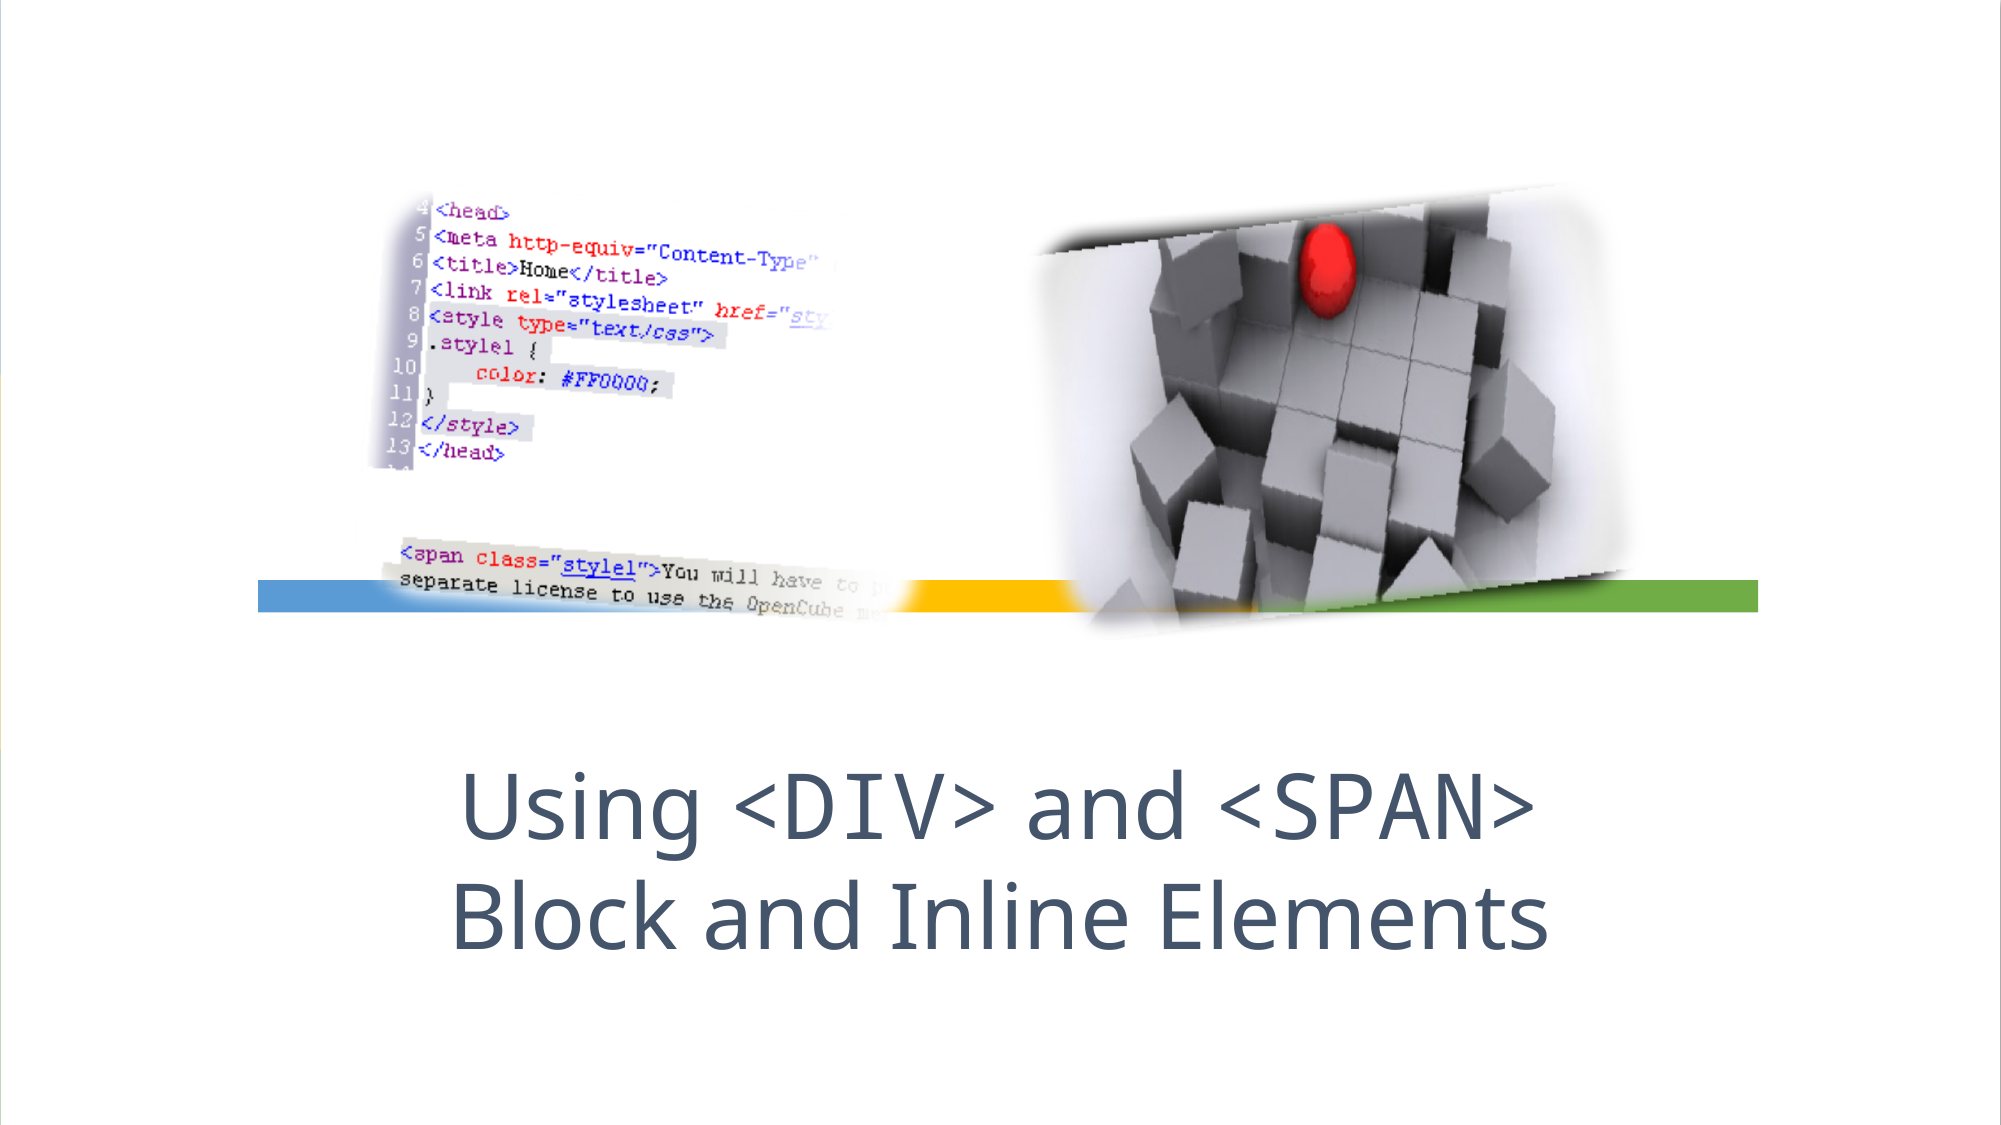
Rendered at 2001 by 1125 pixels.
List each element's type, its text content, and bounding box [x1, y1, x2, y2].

title Using <DIV> and <SPAN> Block and Inline Elements [324, 737, 1675, 975]
picture [1032, 198, 1634, 624]
picture [364, 198, 945, 631]
